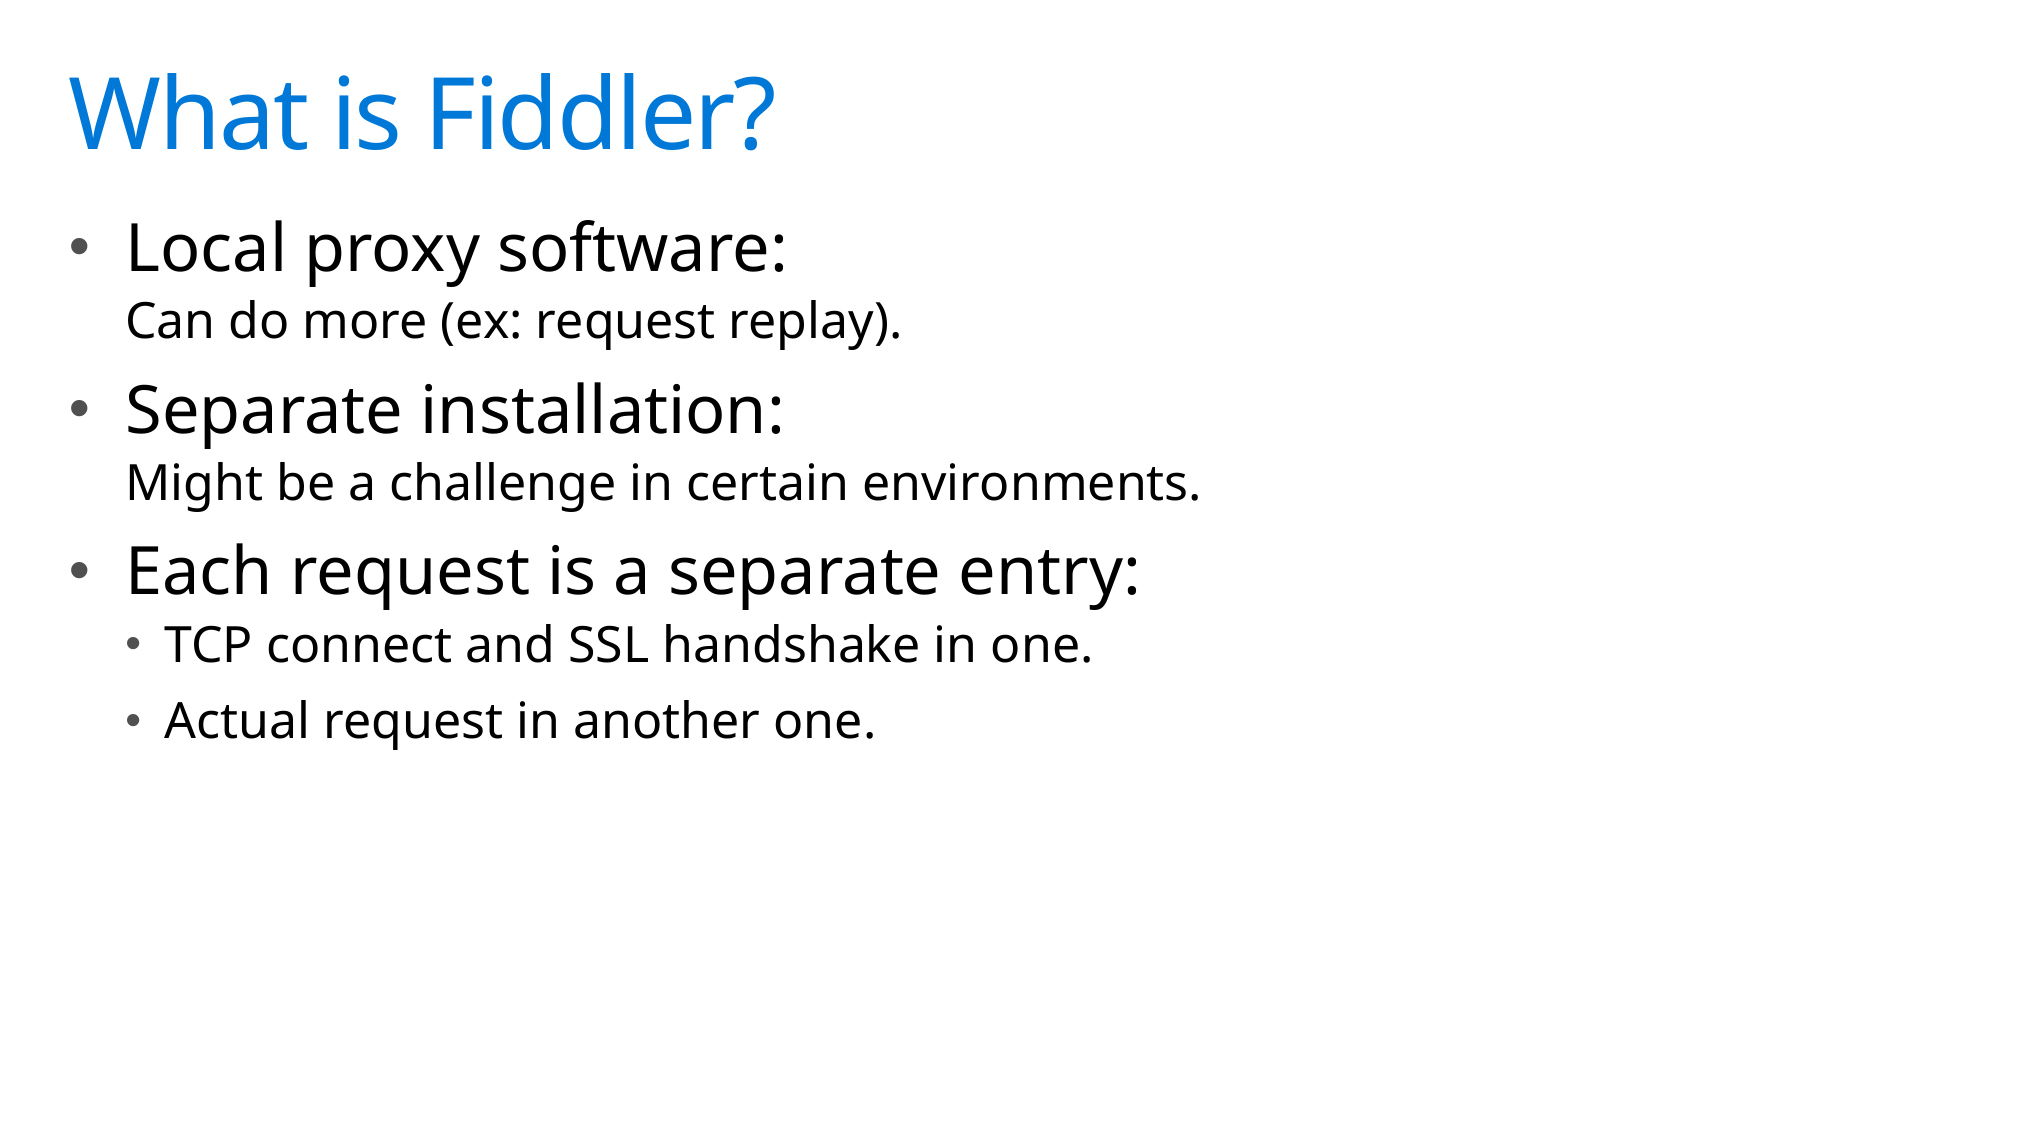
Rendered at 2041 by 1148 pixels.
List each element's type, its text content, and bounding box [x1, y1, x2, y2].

list Local proxy software: Can do more (ex: request replay). Separate installation: Might be a challenge in certain environments. Each request is a separate entry: TCP connect and SSL handshake in one. Actual request in another one. [45, 198, 1996, 785]
title What is Fiddler? [45, 48, 1996, 198]
